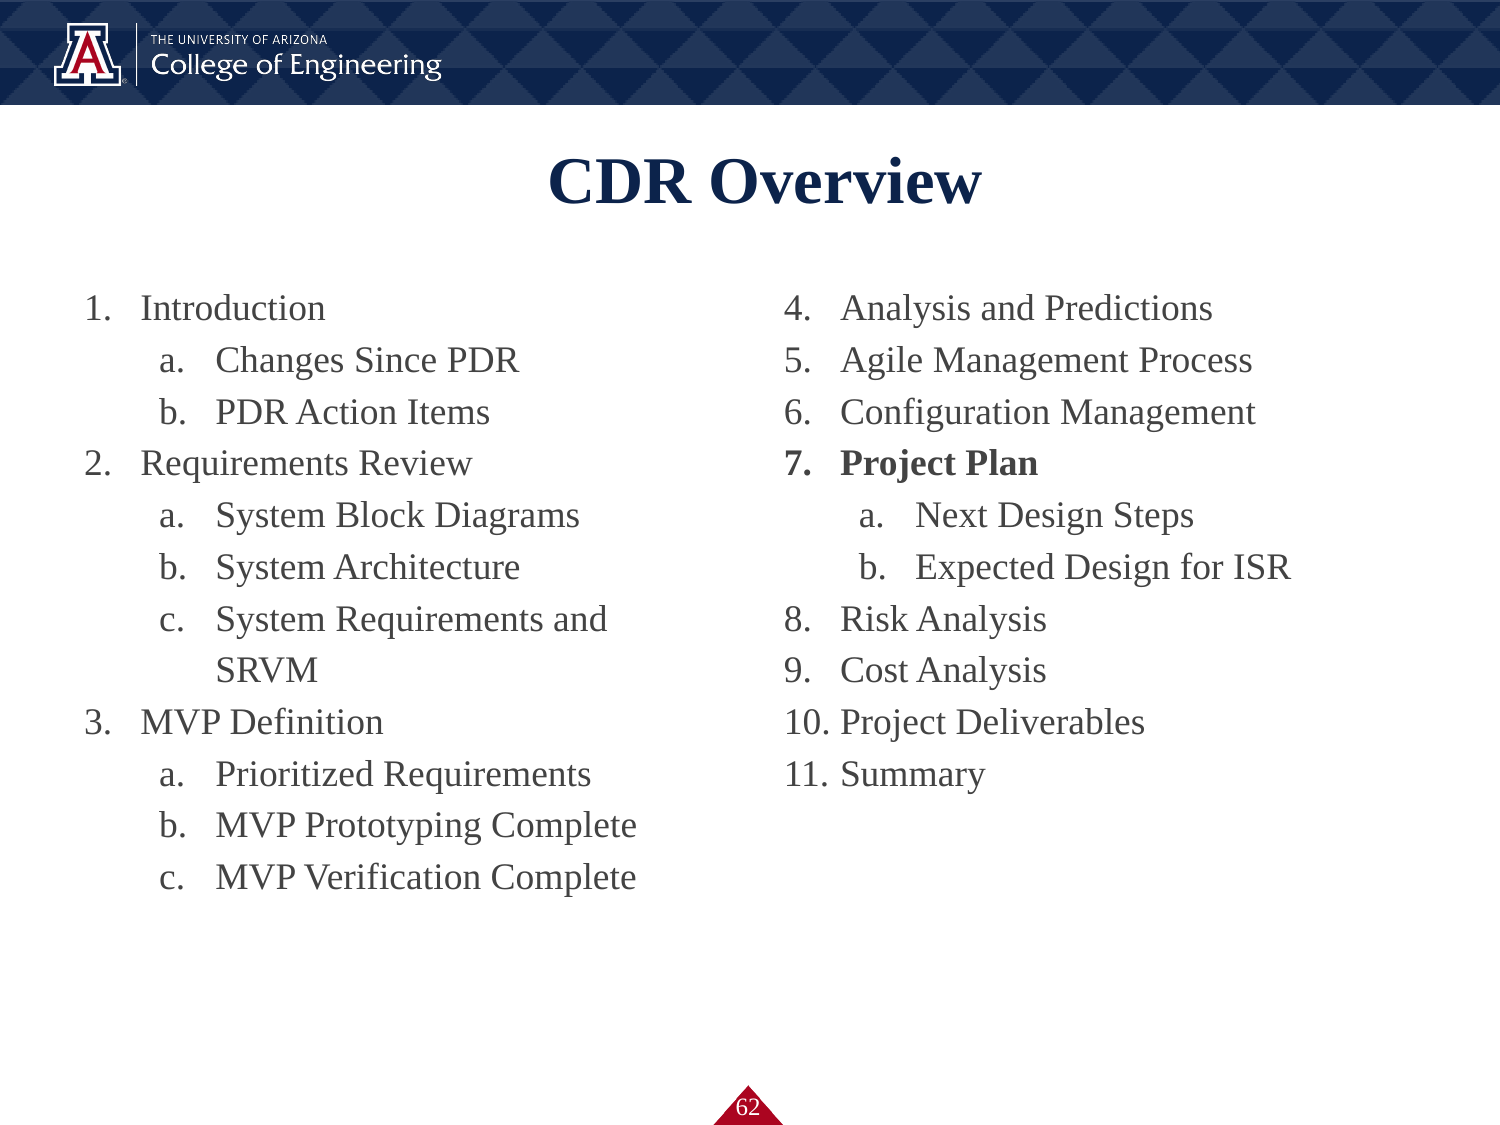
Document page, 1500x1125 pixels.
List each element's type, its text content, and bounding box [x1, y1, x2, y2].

text_box Analysis and Predictions Agile Management Process Configuration Management Project Plan Next Design Steps Expected Design for ISR Risk Analysis Cost Analysis Project Deliverables Summary [750, 261, 1463, 999]
title CDR Overview [90, 101, 1441, 251]
slide_number ‹#› [715, 1075, 781, 1125]
picture [54, 23, 442, 86]
text_box Introduction Changes Since PDR PDR Action Items Requirements Review System Block Diagrams System Architecture System Requirements and SRVM MVP Definition Prioritized Requirements MVP Prototyping Complete MVP Verification Complete [50, 261, 716, 999]
